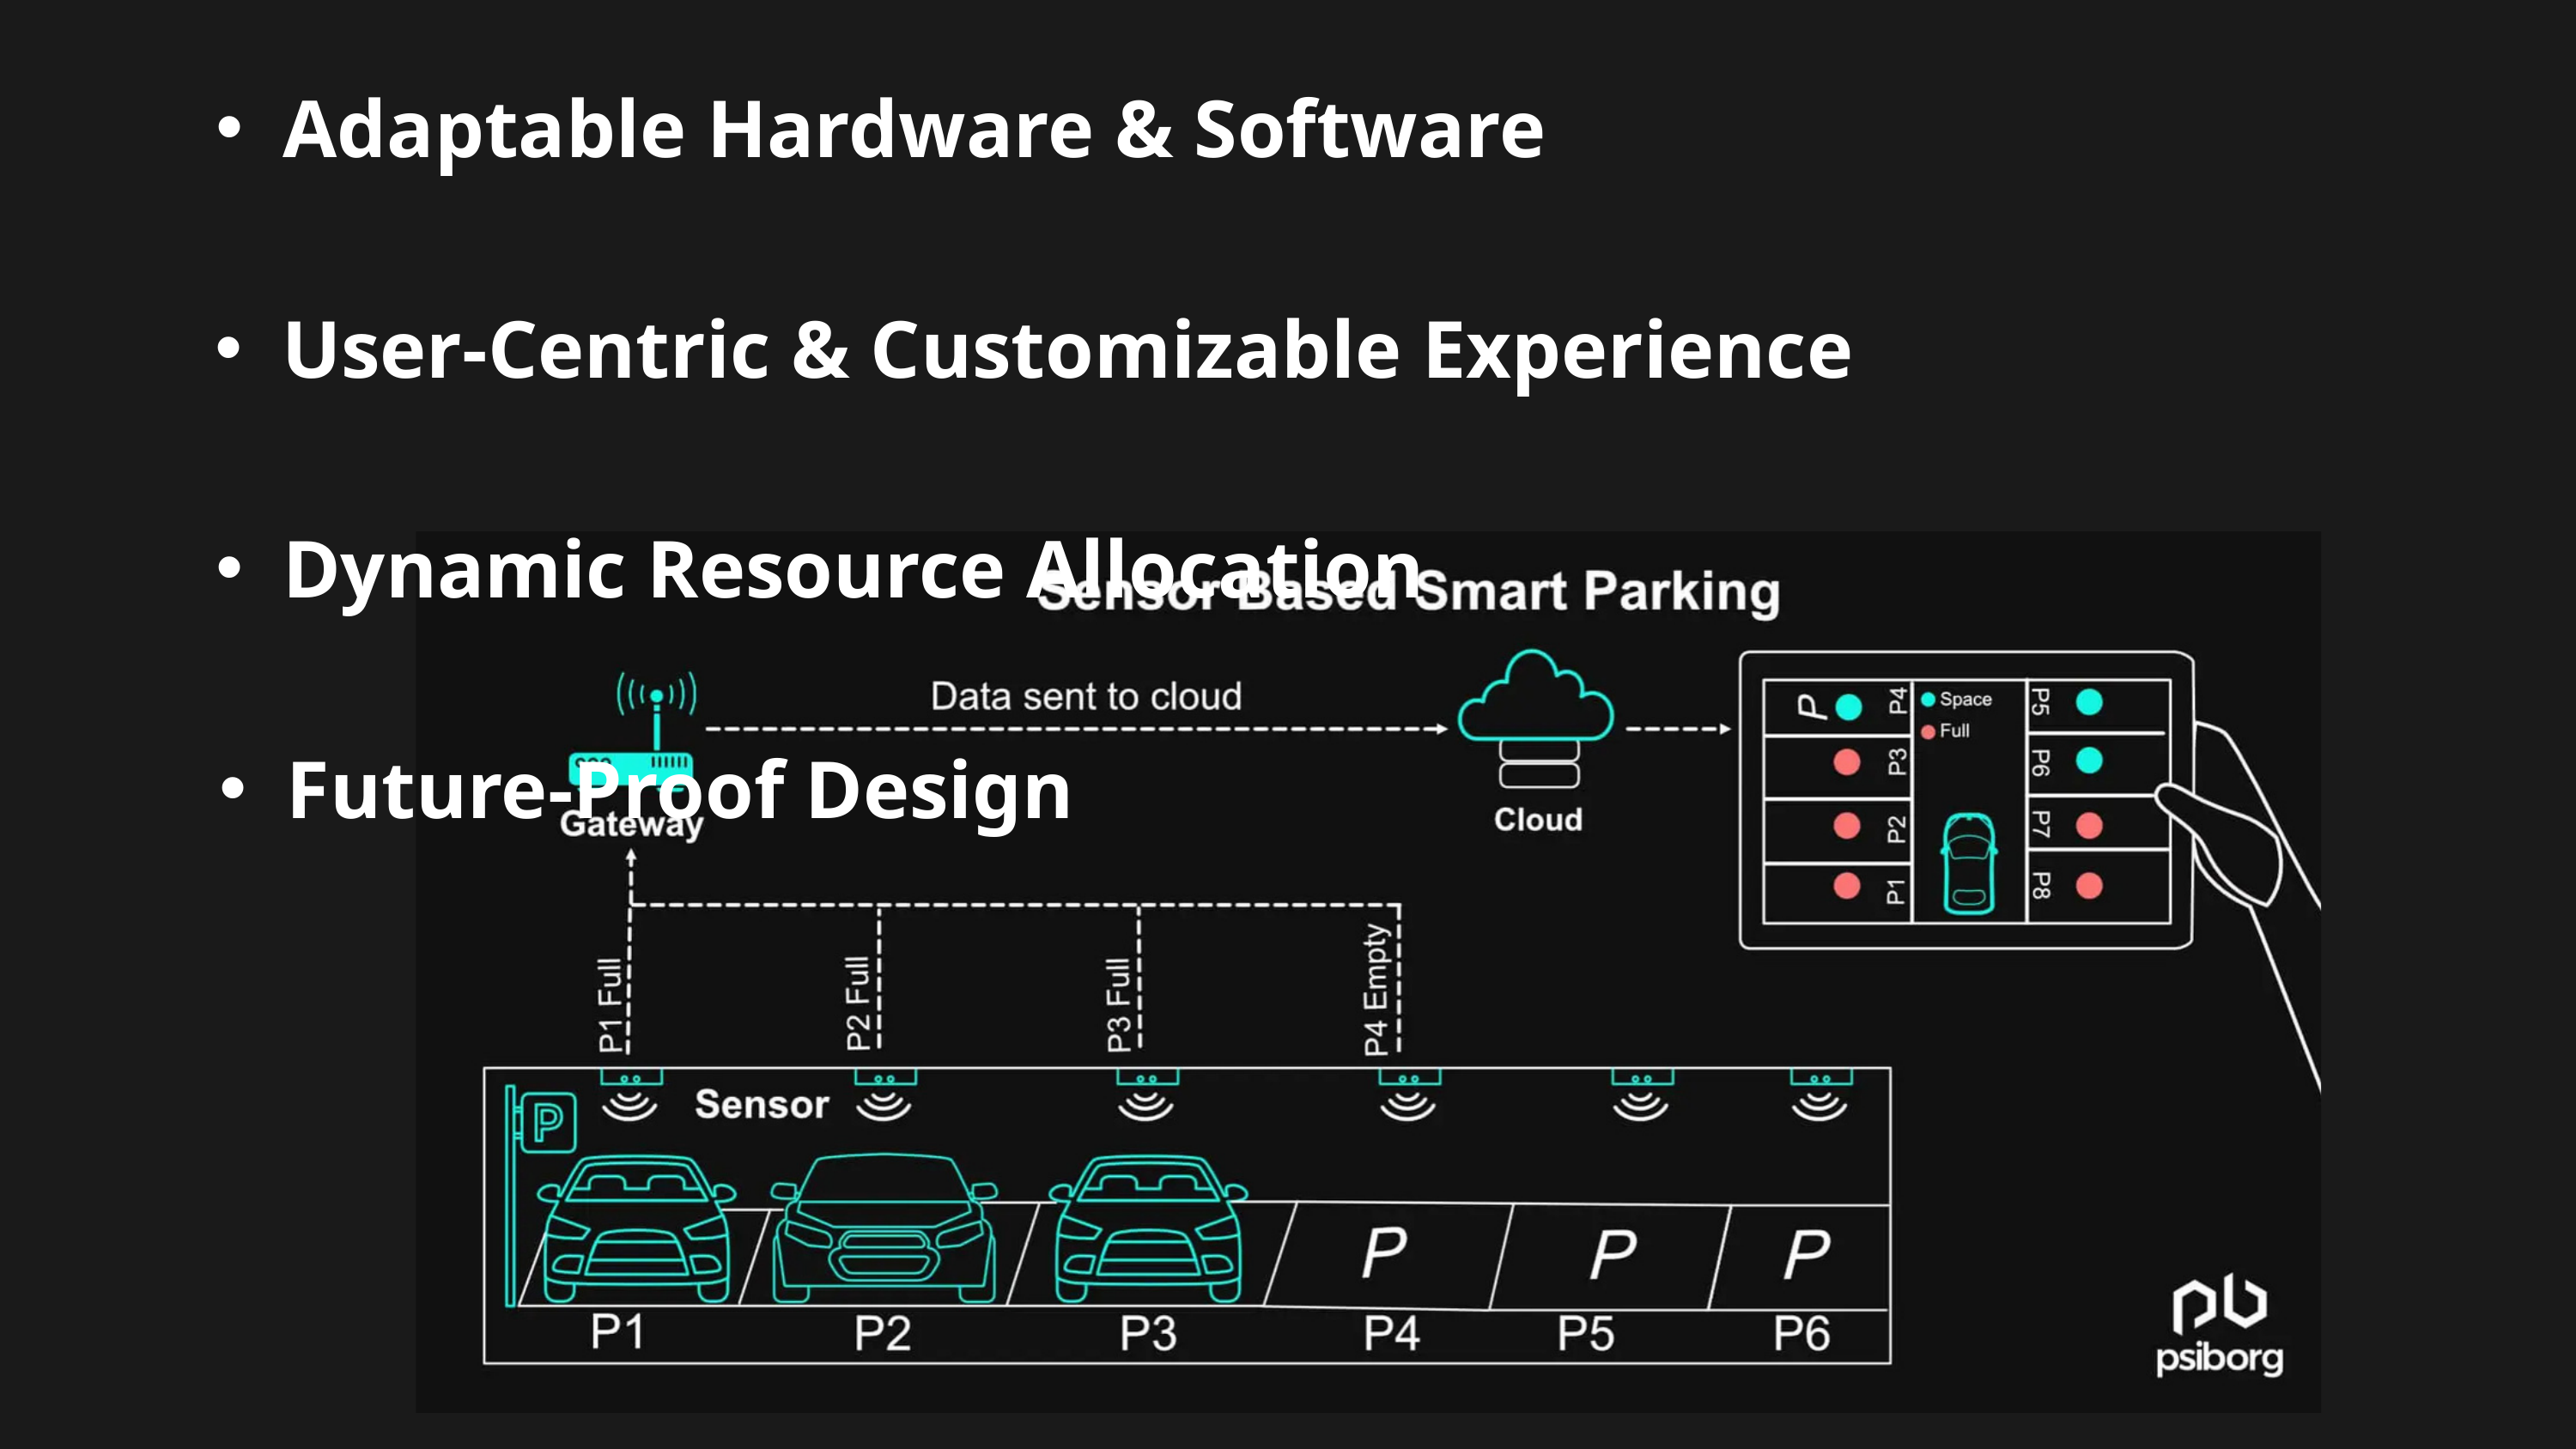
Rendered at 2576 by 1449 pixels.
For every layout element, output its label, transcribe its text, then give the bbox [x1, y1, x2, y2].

text_box [416, 531, 2322, 1413]
text_box Adaptable Hardware & Software User-Centric & Customizable Experience Dynamic Resource Allocation Future-Proof Design [144, 63, 2205, 944]
